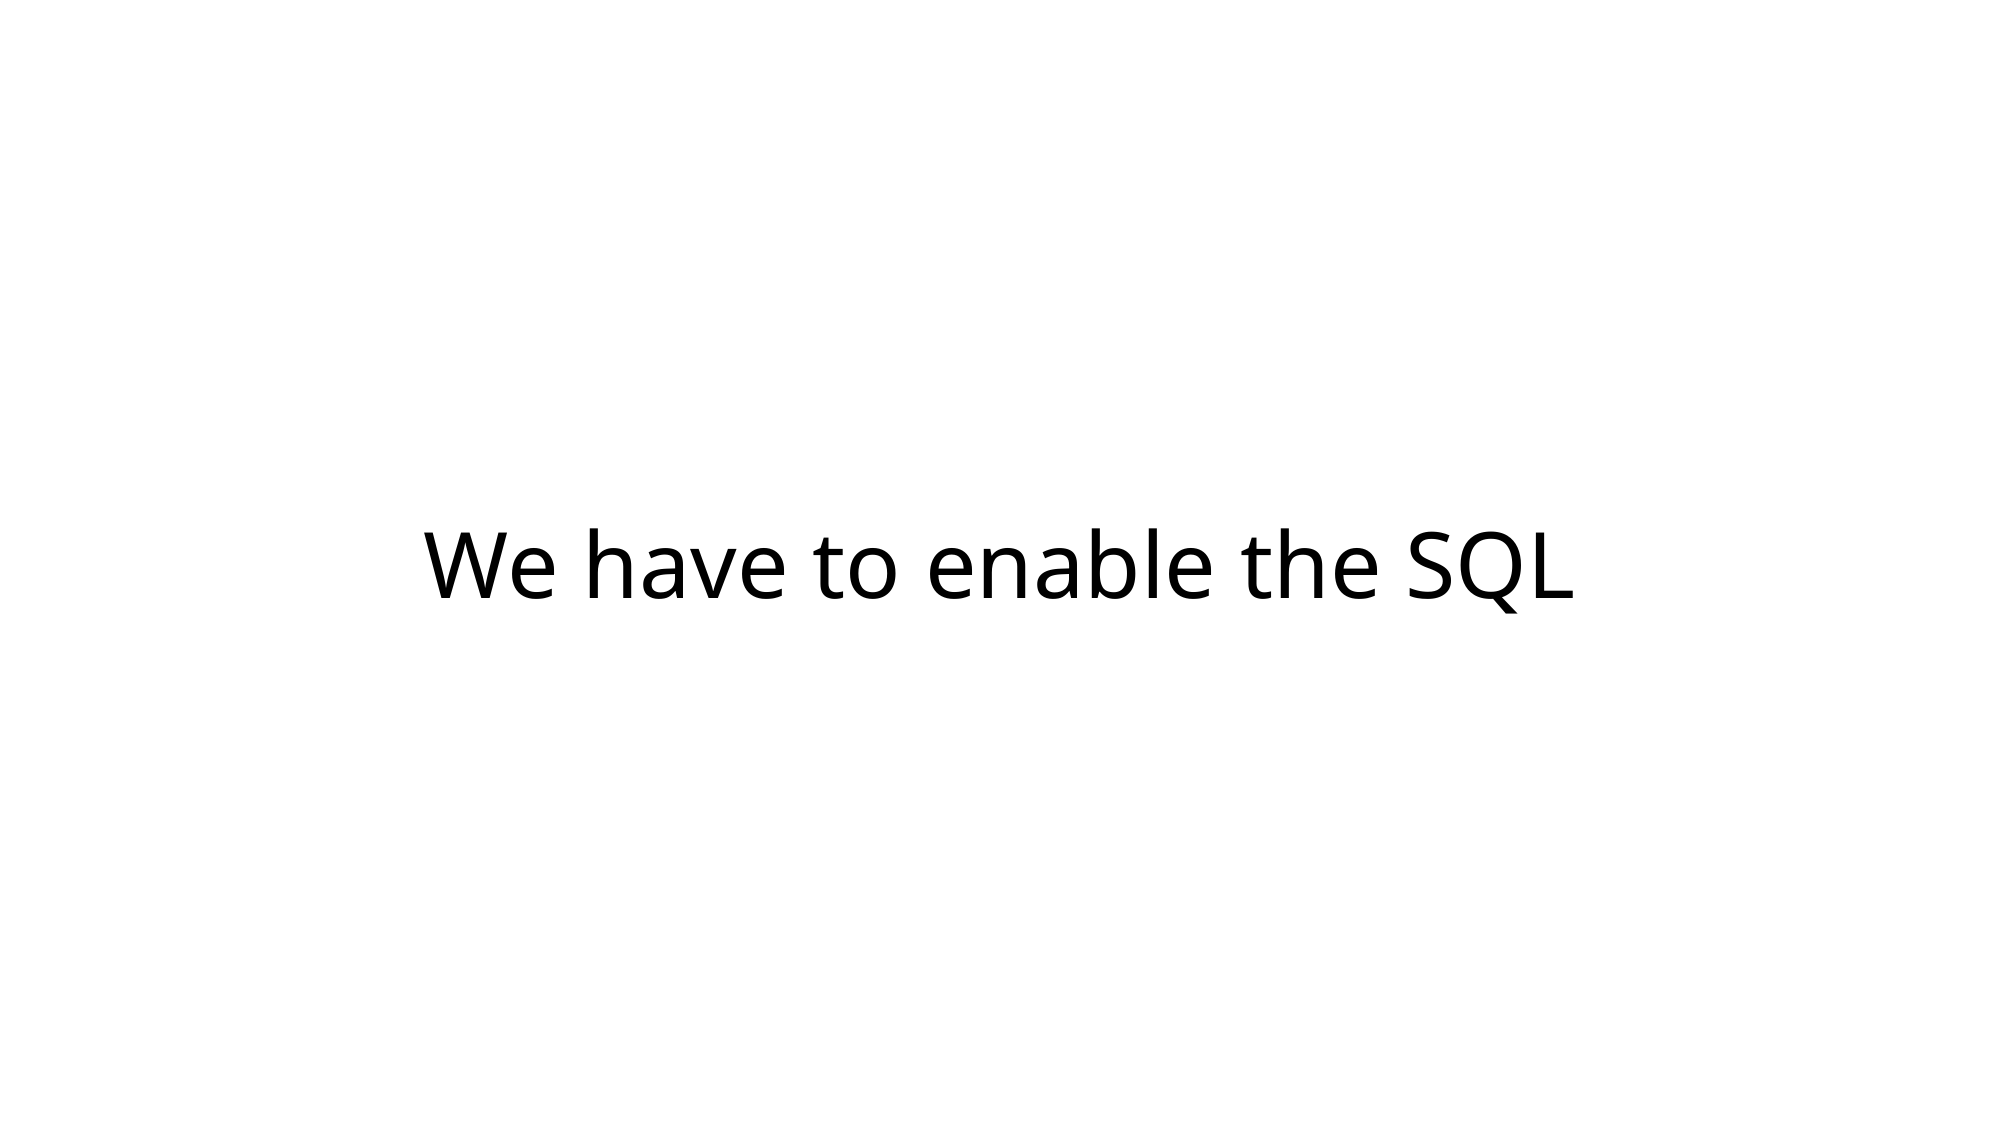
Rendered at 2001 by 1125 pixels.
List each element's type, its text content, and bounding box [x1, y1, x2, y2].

text_box We have to enable the SQL [247, 499, 1753, 624]
